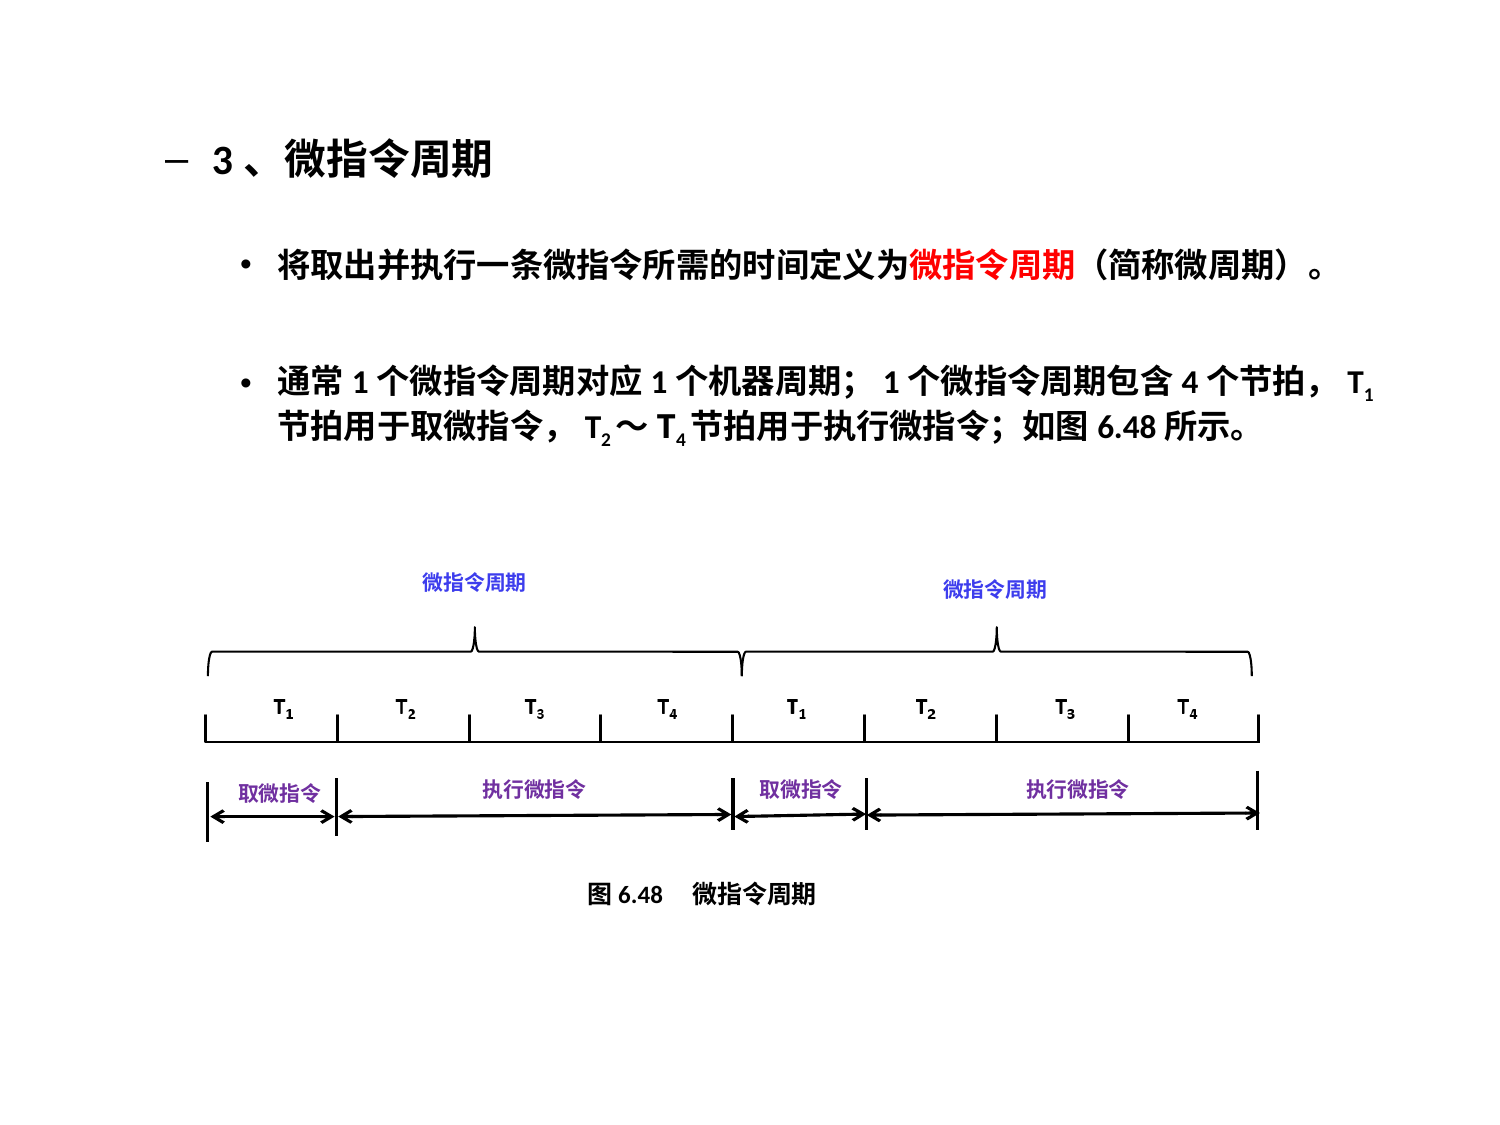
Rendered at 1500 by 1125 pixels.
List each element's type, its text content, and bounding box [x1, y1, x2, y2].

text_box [170, 562, 1298, 918]
list 3、微指令周期 将取出并执行一条微指令所需的时间定义为微指令周期（简称微周期）。 通常1个微指令周期对应1个机器周期；1个微指令周期包含4个节拍，T1节拍用于取微指令，T2～T4节拍用于执行微指令；如图6.48所示。 [75, 125, 1425, 1125]
